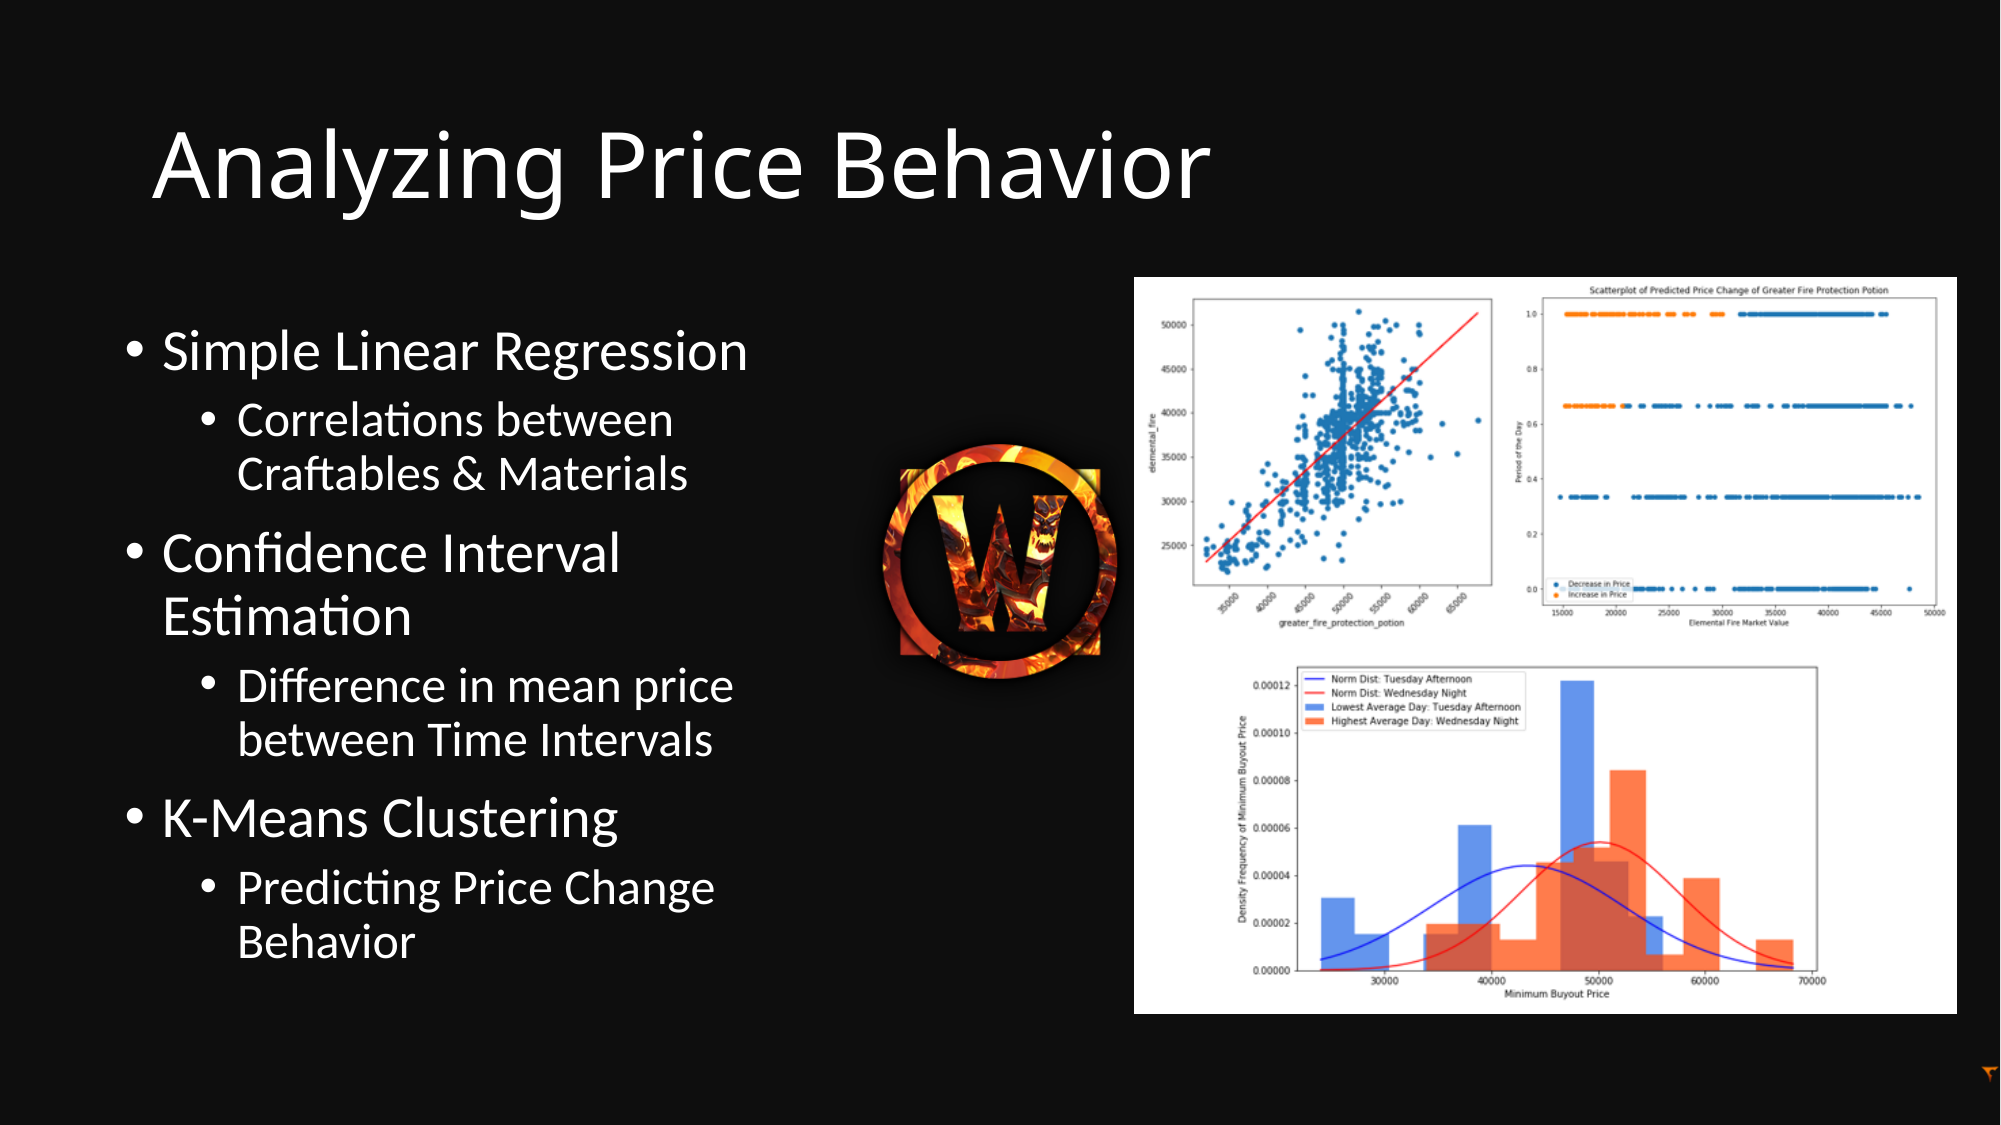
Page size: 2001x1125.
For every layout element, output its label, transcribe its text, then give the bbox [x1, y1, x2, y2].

title Analyzing Price Behavior [137, 59, 1863, 278]
picture [0, 0, 2001, 1125]
list Simple Linear Regression Correlations between Craftables & Materials Confidence Interval Estimation Difference in mean price between Time Intervals K-Means Clustering Predicting Price Change Behavior [109, 312, 866, 978]
